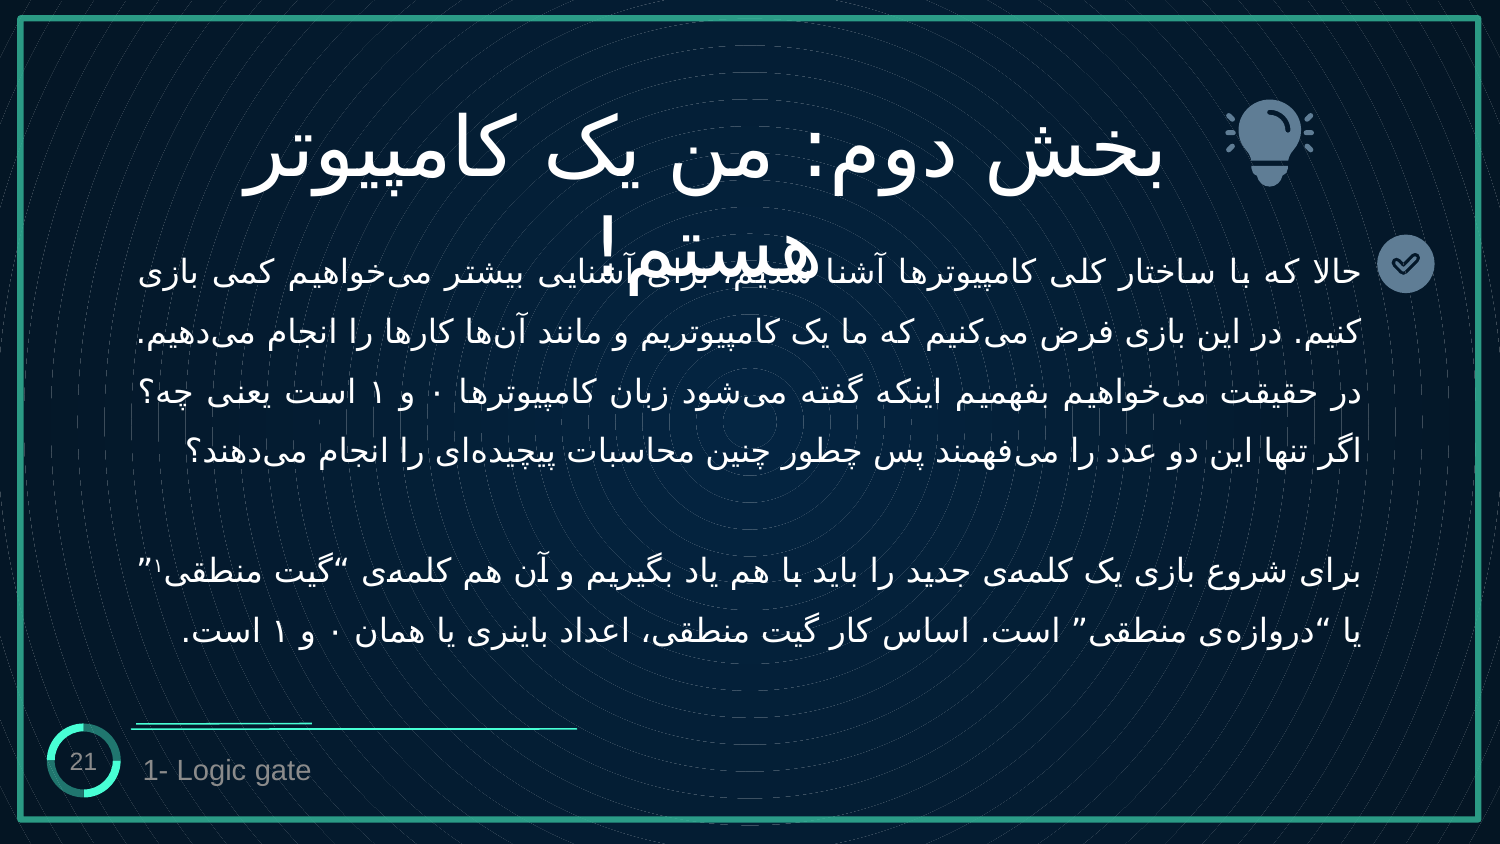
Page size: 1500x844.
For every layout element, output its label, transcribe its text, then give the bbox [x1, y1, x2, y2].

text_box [1225, 99, 1315, 187]
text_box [1376, 234, 1435, 294]
footer 1- Logic gate [130, 734, 577, 814]
text_box حالا که با ساختار کلی کامپیوترها آشنا شدیم، برای آشنایی بیشتر می‌خواهیم کمی بازی کنیم. در این بازی فرض می‌کنیم که ما یک کامپیوتریم و مانند آن‌ها کارها را انجام می‌دهیم. در حقیقت می‌خواهیم بفهمیم اینکه گفته می‌شود زبان کامپیوترها ۰ و ۱ است یعنی چه؟ اگر تنها این دو عدد را می‌فهمند پس چطور چنین محاسبات پیچیده‌ای را انجام می‌دهند؟ برای شروع بازی یک کلمه‌ی جدید را باید با هم یاد بگیریم و آن هم کلمه‌ی “گیت منطقی۱” یا “دروازه‌ی منطقی” است. اساس کار گیت منطقی، اعداد باینری یا همان ۰ و ۱ است. [120, 204, 1378, 676]
text_box بخش دوم: من یک کامپیوتر هستم! [191, 85, 1223, 301]
slide_number 21 [46, 723, 121, 797]
